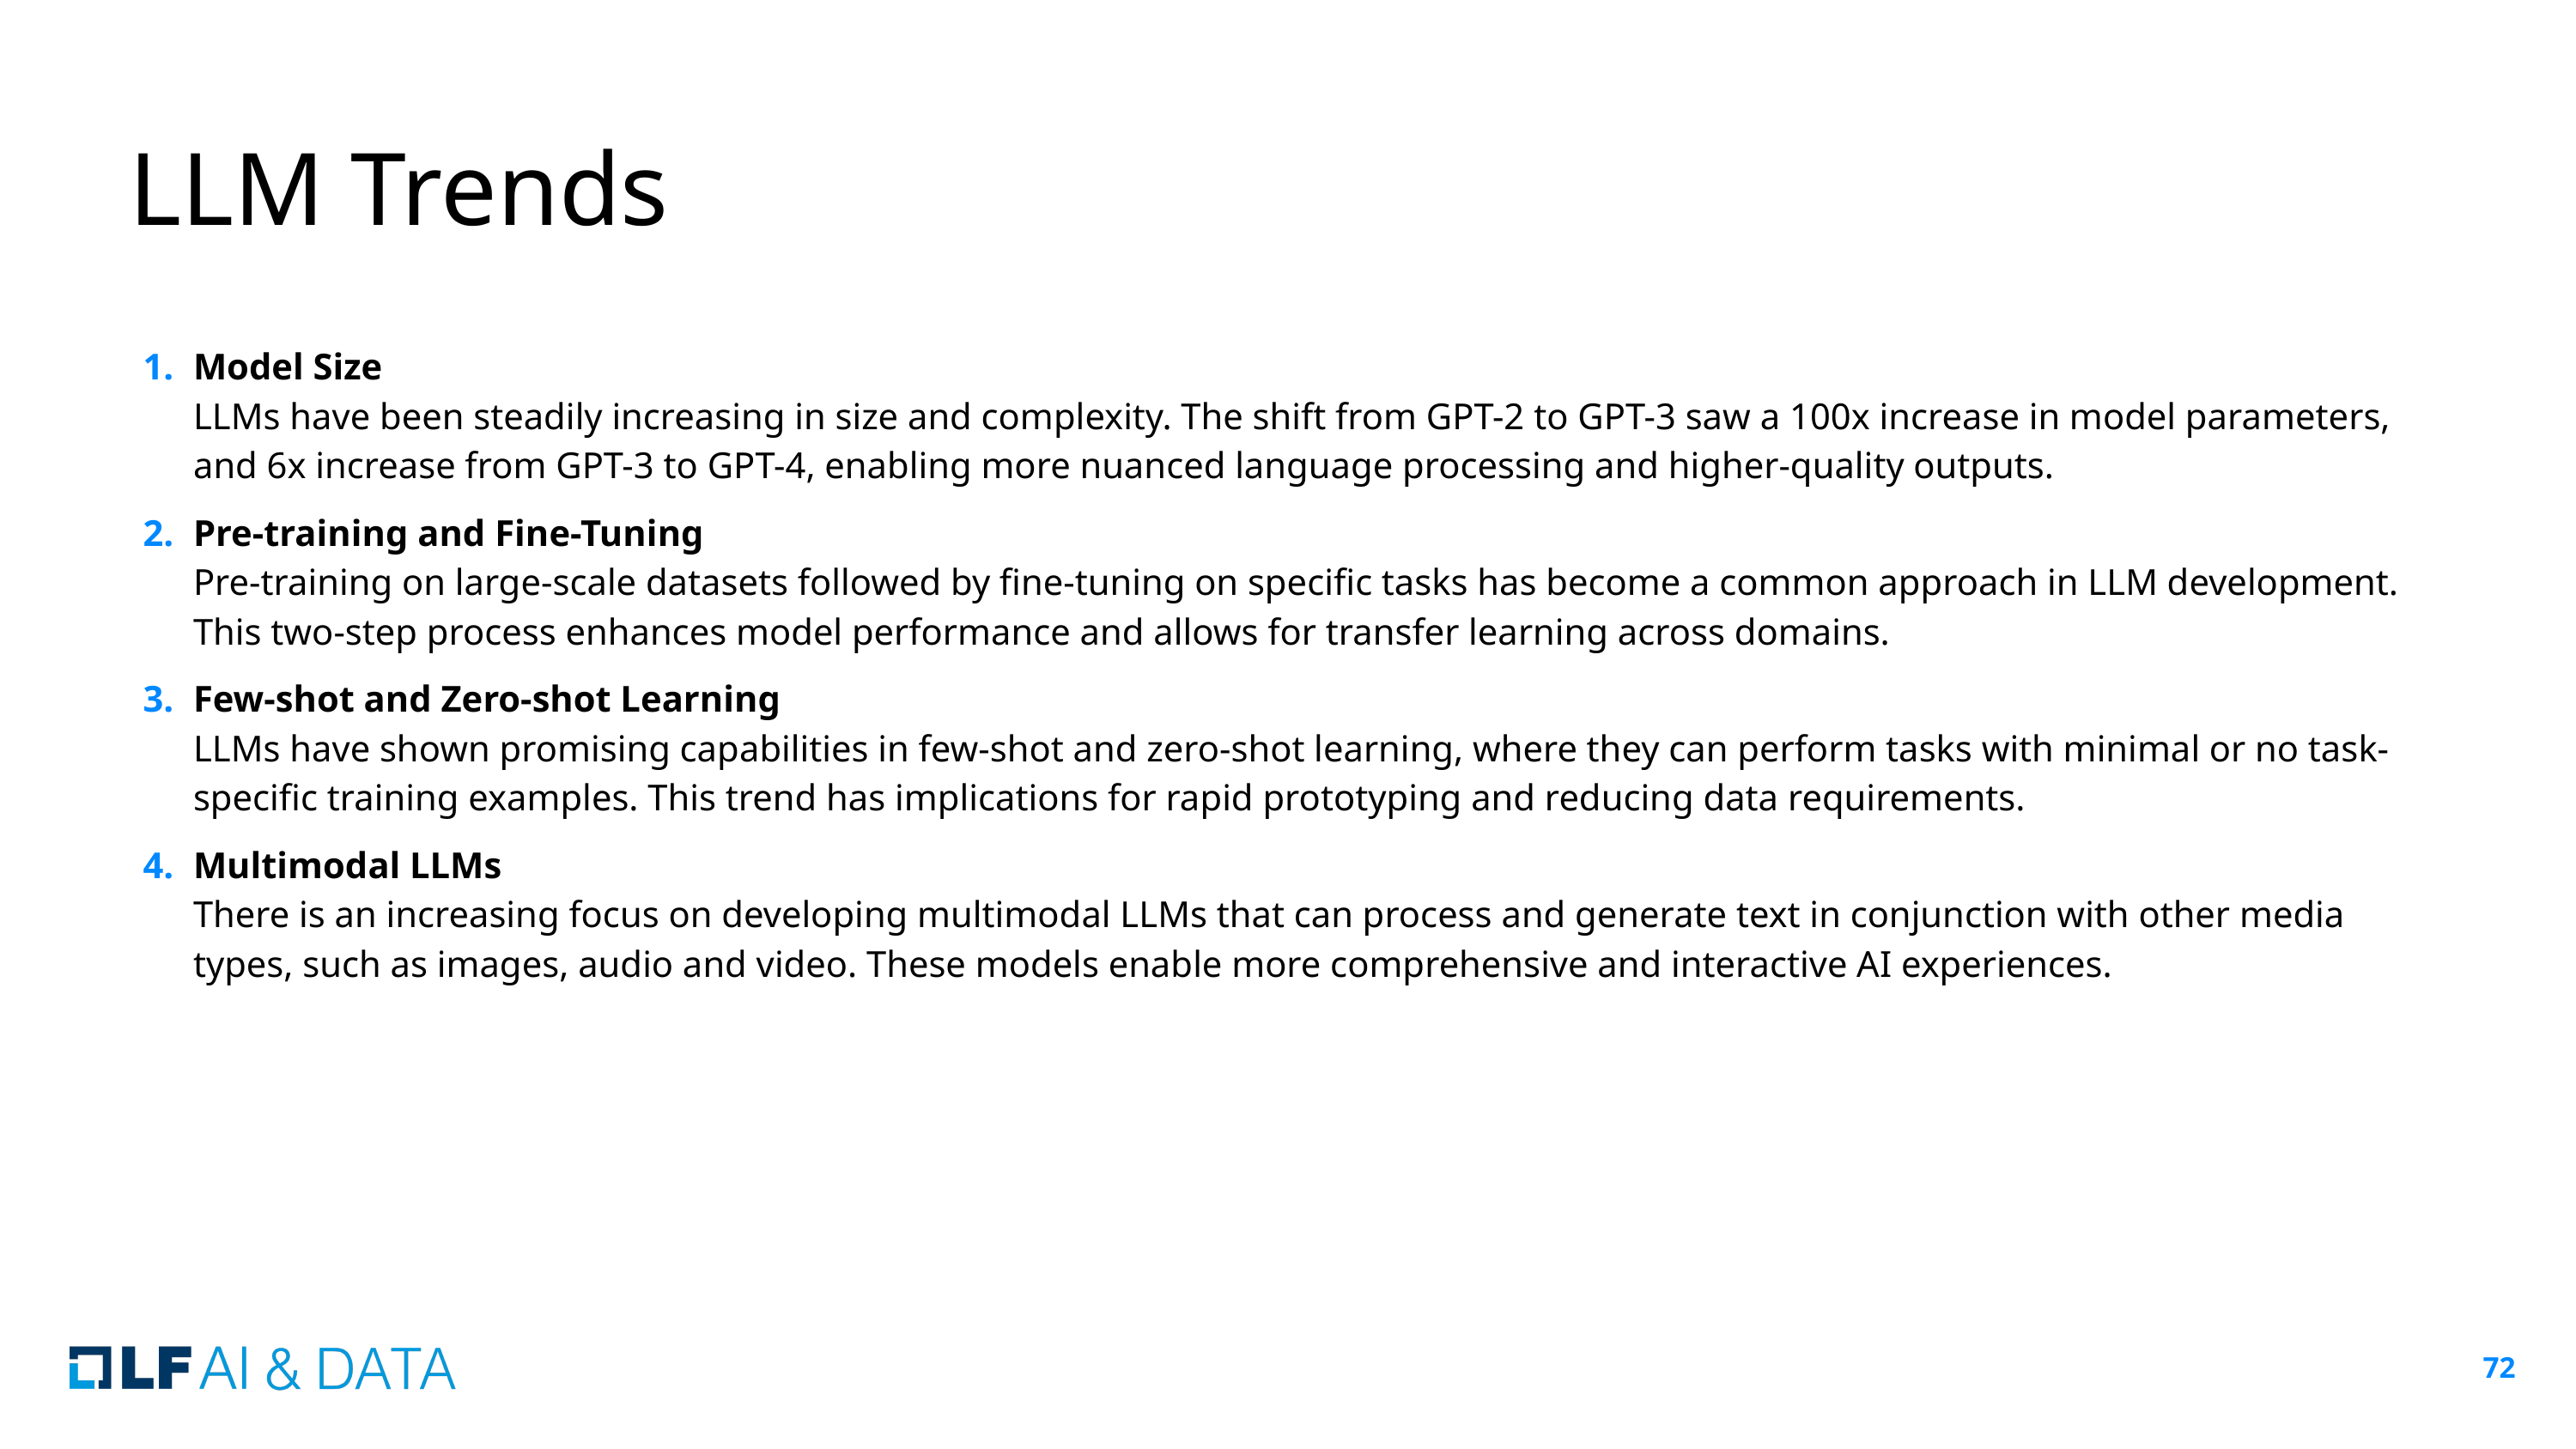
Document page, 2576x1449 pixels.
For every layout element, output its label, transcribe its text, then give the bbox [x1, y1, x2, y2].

picture [61, 1341, 461, 1397]
title LLM Trends [129, 124, 2530, 287]
list Model Size LLMs have been steadily increasing in size and complexity. The shift from GPT-2 to GPT-3 saw a 100x increase in model parameters, and 6x increase from GPT-3 to GPT-4, enabling more nuanced language processing and higher-quality outputs. Pre-training and Fine-Tuning Pre-training on large-scale datasets followed by fine-tuning on specific tasks has become a common approach in LLM development. This two-step process enhances model performance and allows for transfer learning across domains. Few-shot and Zero-shot Learning LLMs have shown promising capabilities in few-shot and zero-shot learning, where they can perform tasks with minimal or no task-specific training examples. This trend has implications for rapid prototyping and reducing data requirements. Multimodal LLMs There is an increasing focus on developing multimodal LLMs that can process and generate text in conjunction with other media types, such as images, audio and video. These models enable more comprehensive and interactive AI experiences. [129, 337, 2447, 1100]
slide_number ‹#› [2386, 1313, 2542, 1425]
